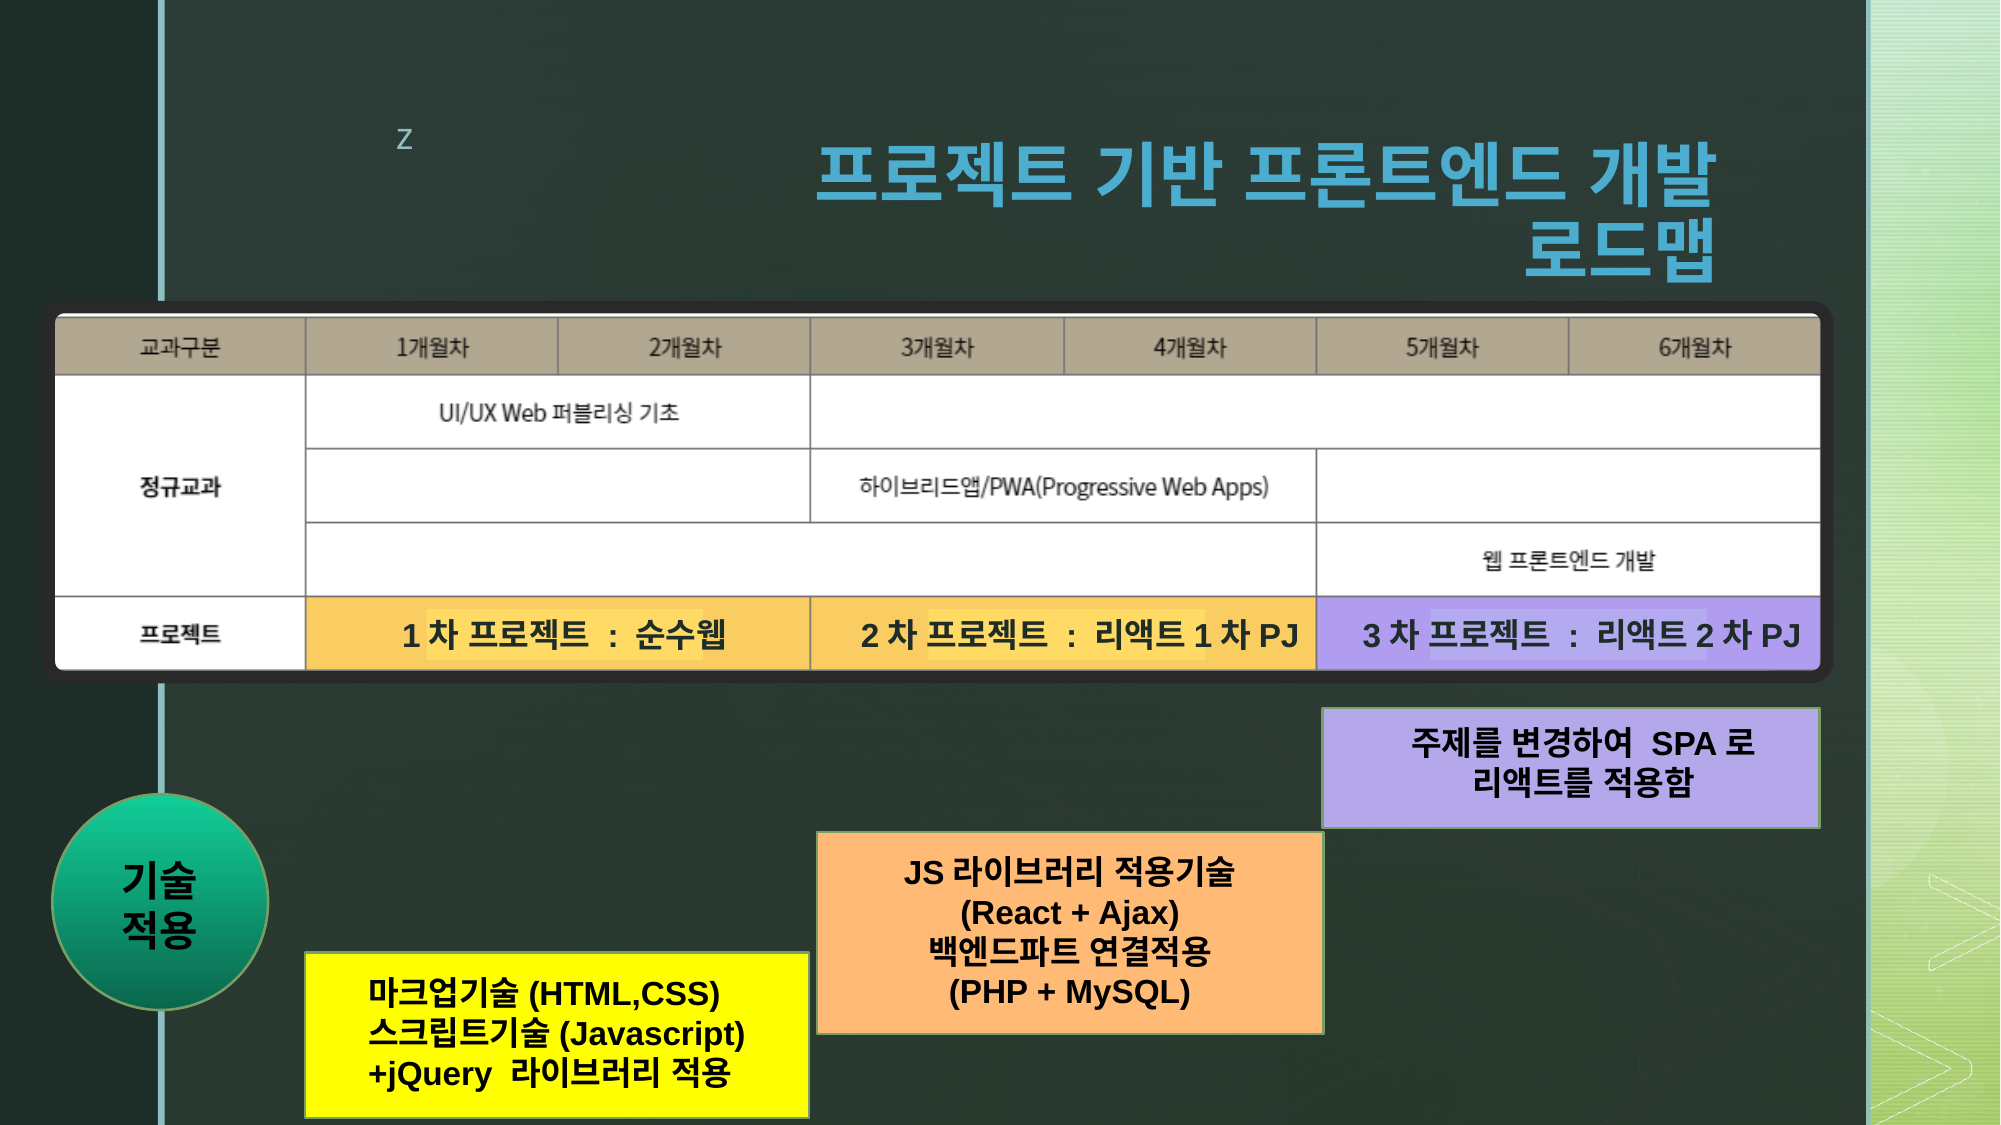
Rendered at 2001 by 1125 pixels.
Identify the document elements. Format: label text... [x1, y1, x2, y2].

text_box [816, 831, 1324, 1035]
picture [1871, 0, 2001, 1125]
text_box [304, 951, 810, 1125]
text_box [385, 606, 1809, 663]
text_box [52, 794, 269, 1011]
title 프로젝트 기반 프론트엔드 개발 로드맵 [428, 132, 1734, 300]
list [48, 306, 1828, 678]
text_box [1322, 707, 1821, 829]
